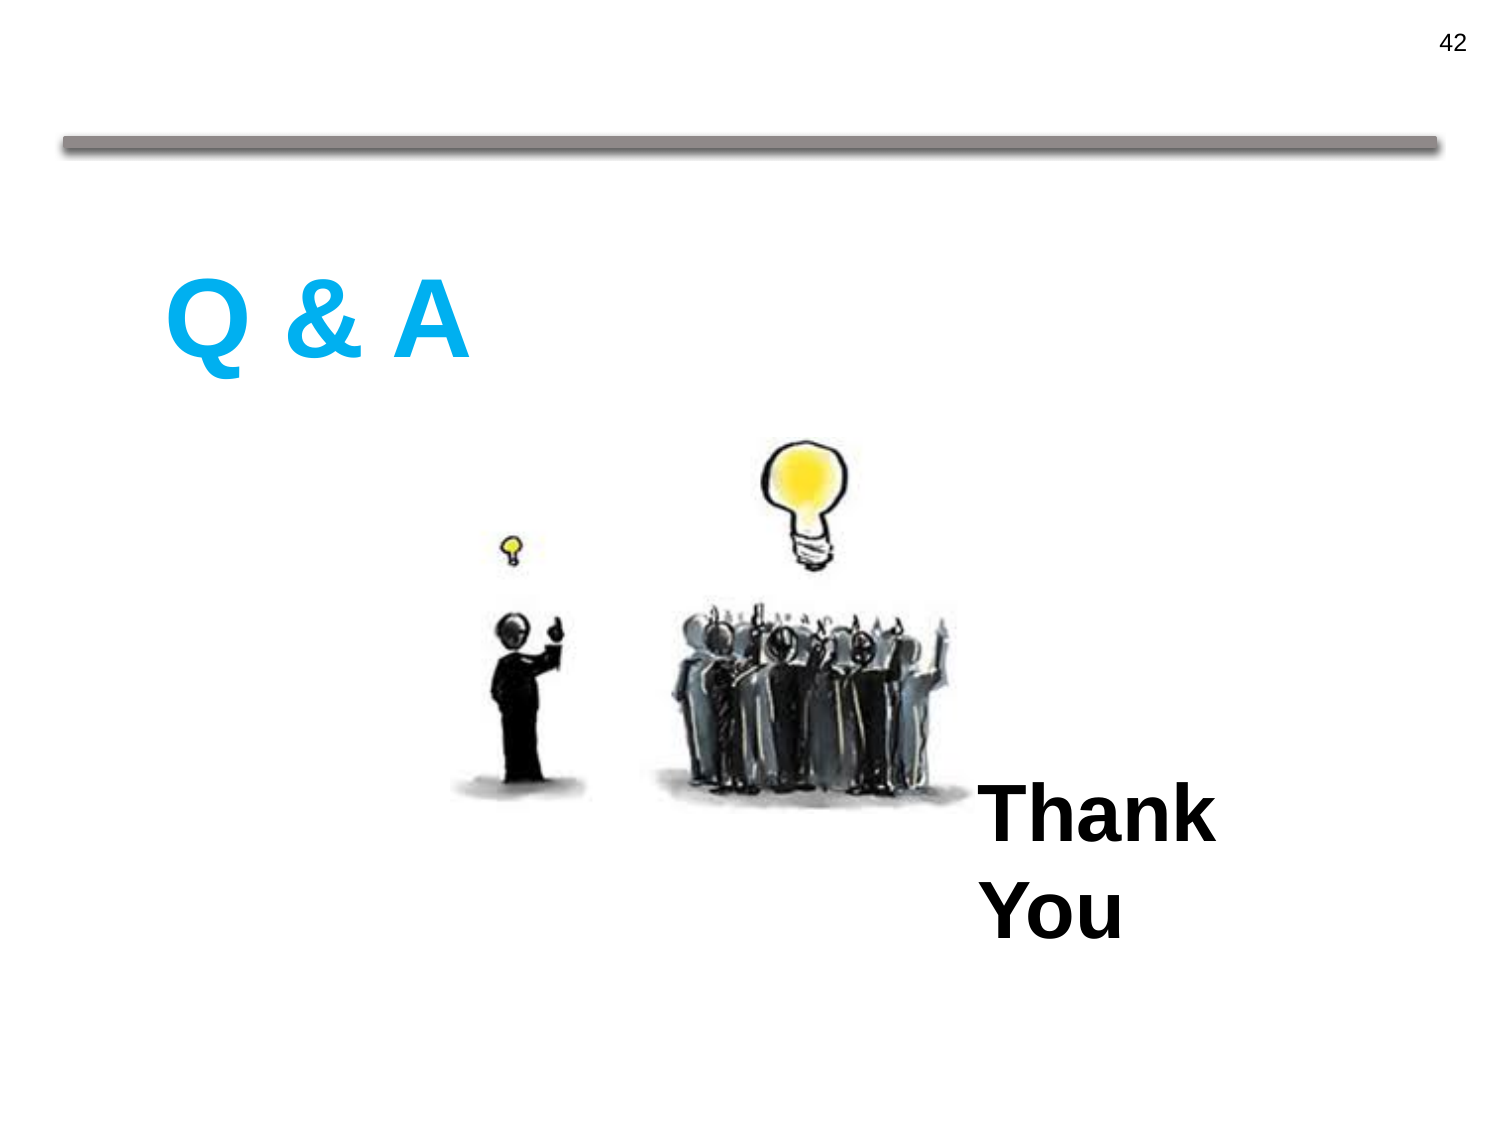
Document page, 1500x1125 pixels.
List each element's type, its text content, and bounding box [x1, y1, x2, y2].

text_box Thank You [962, 799, 1400, 963]
slide_number 42 [1131, 18, 1483, 62]
picture [449, 437, 976, 814]
text_box Q & A [149, 237, 663, 388]
